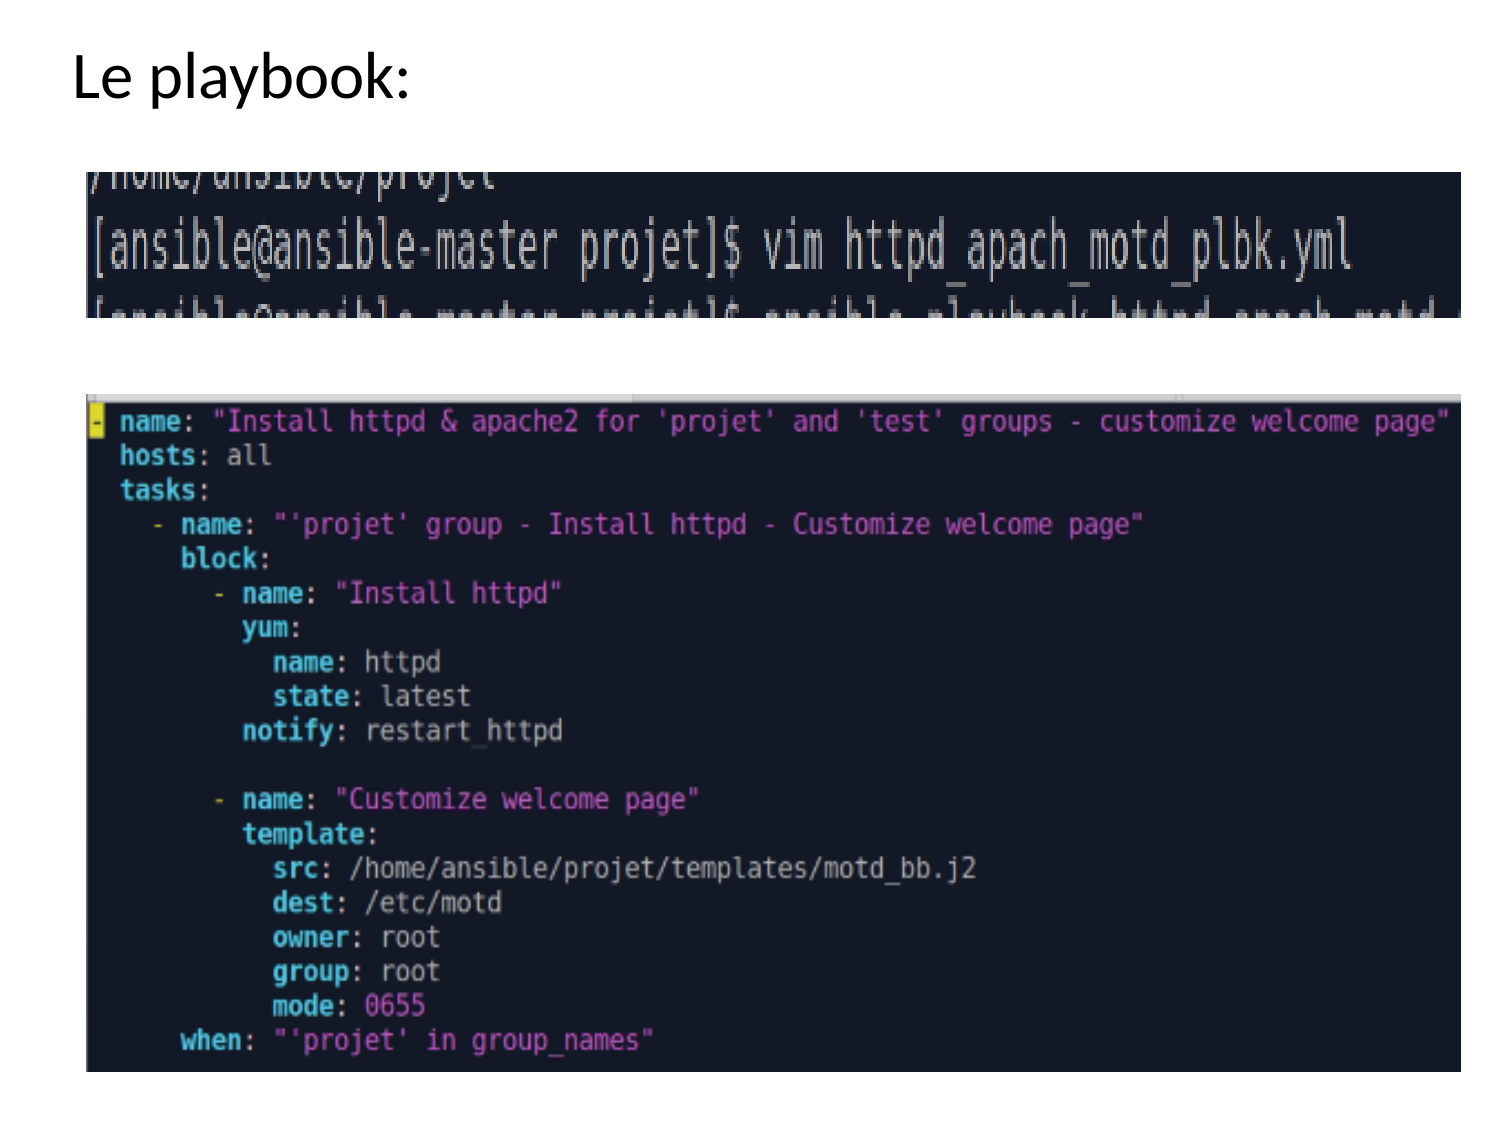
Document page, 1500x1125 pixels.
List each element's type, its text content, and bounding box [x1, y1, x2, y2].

picture [86, 394, 1462, 1072]
list Le playbook: [42, 24, 1461, 1099]
picture [86, 172, 1462, 318]
